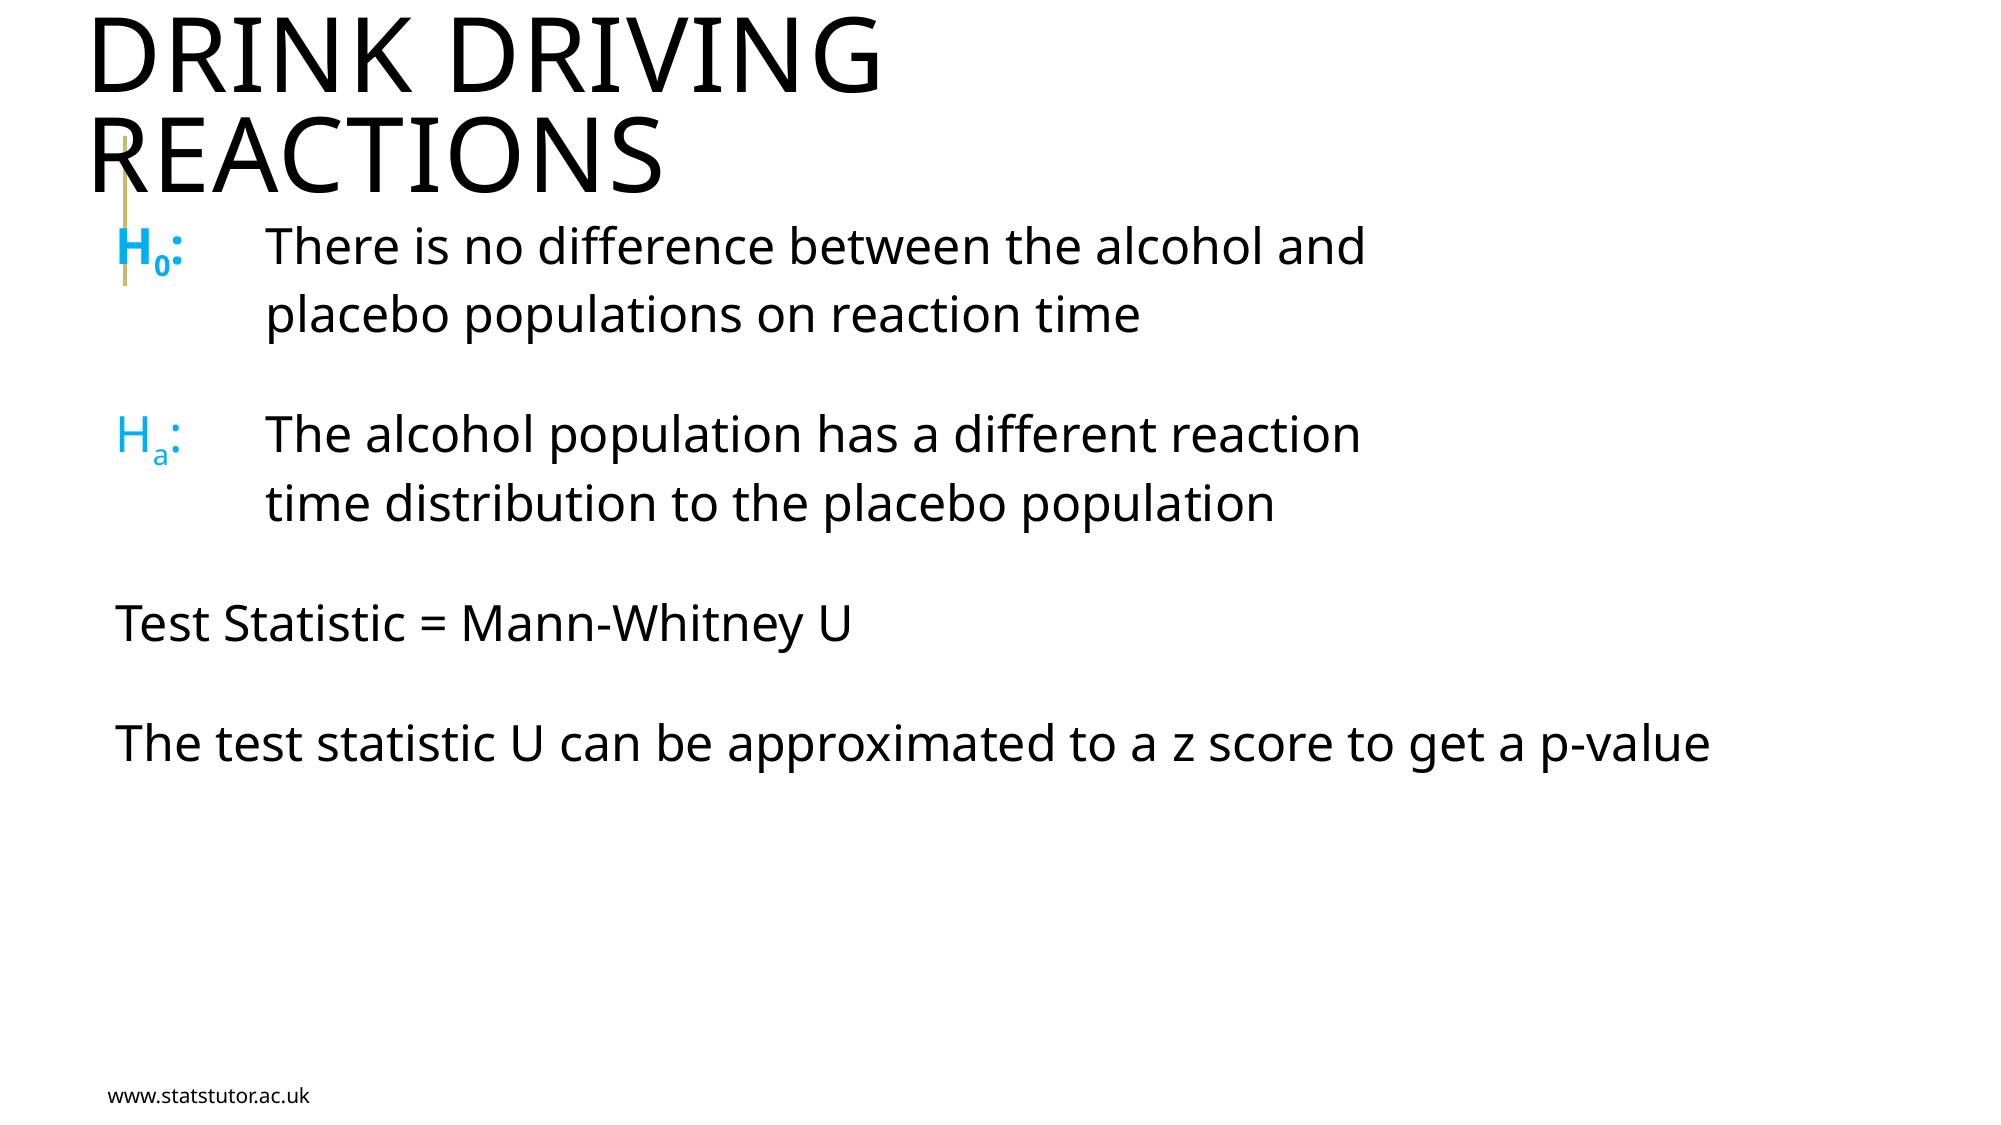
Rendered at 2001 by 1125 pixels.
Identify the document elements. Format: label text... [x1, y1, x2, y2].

title Drink driving reactions [70, 19, 1426, 207]
text_box H0: There is no difference between the alcohol and placebo populations on reaction time Ha: The alcohol population has a different reaction time distribution to the placebo population Test Statistic = Mann-Whitney U The test statistic U can be approximated to a z score to get a p-value [101, 207, 1993, 779]
text_box www.statstutor.ac.uk [0, 1062, 325, 1116]
